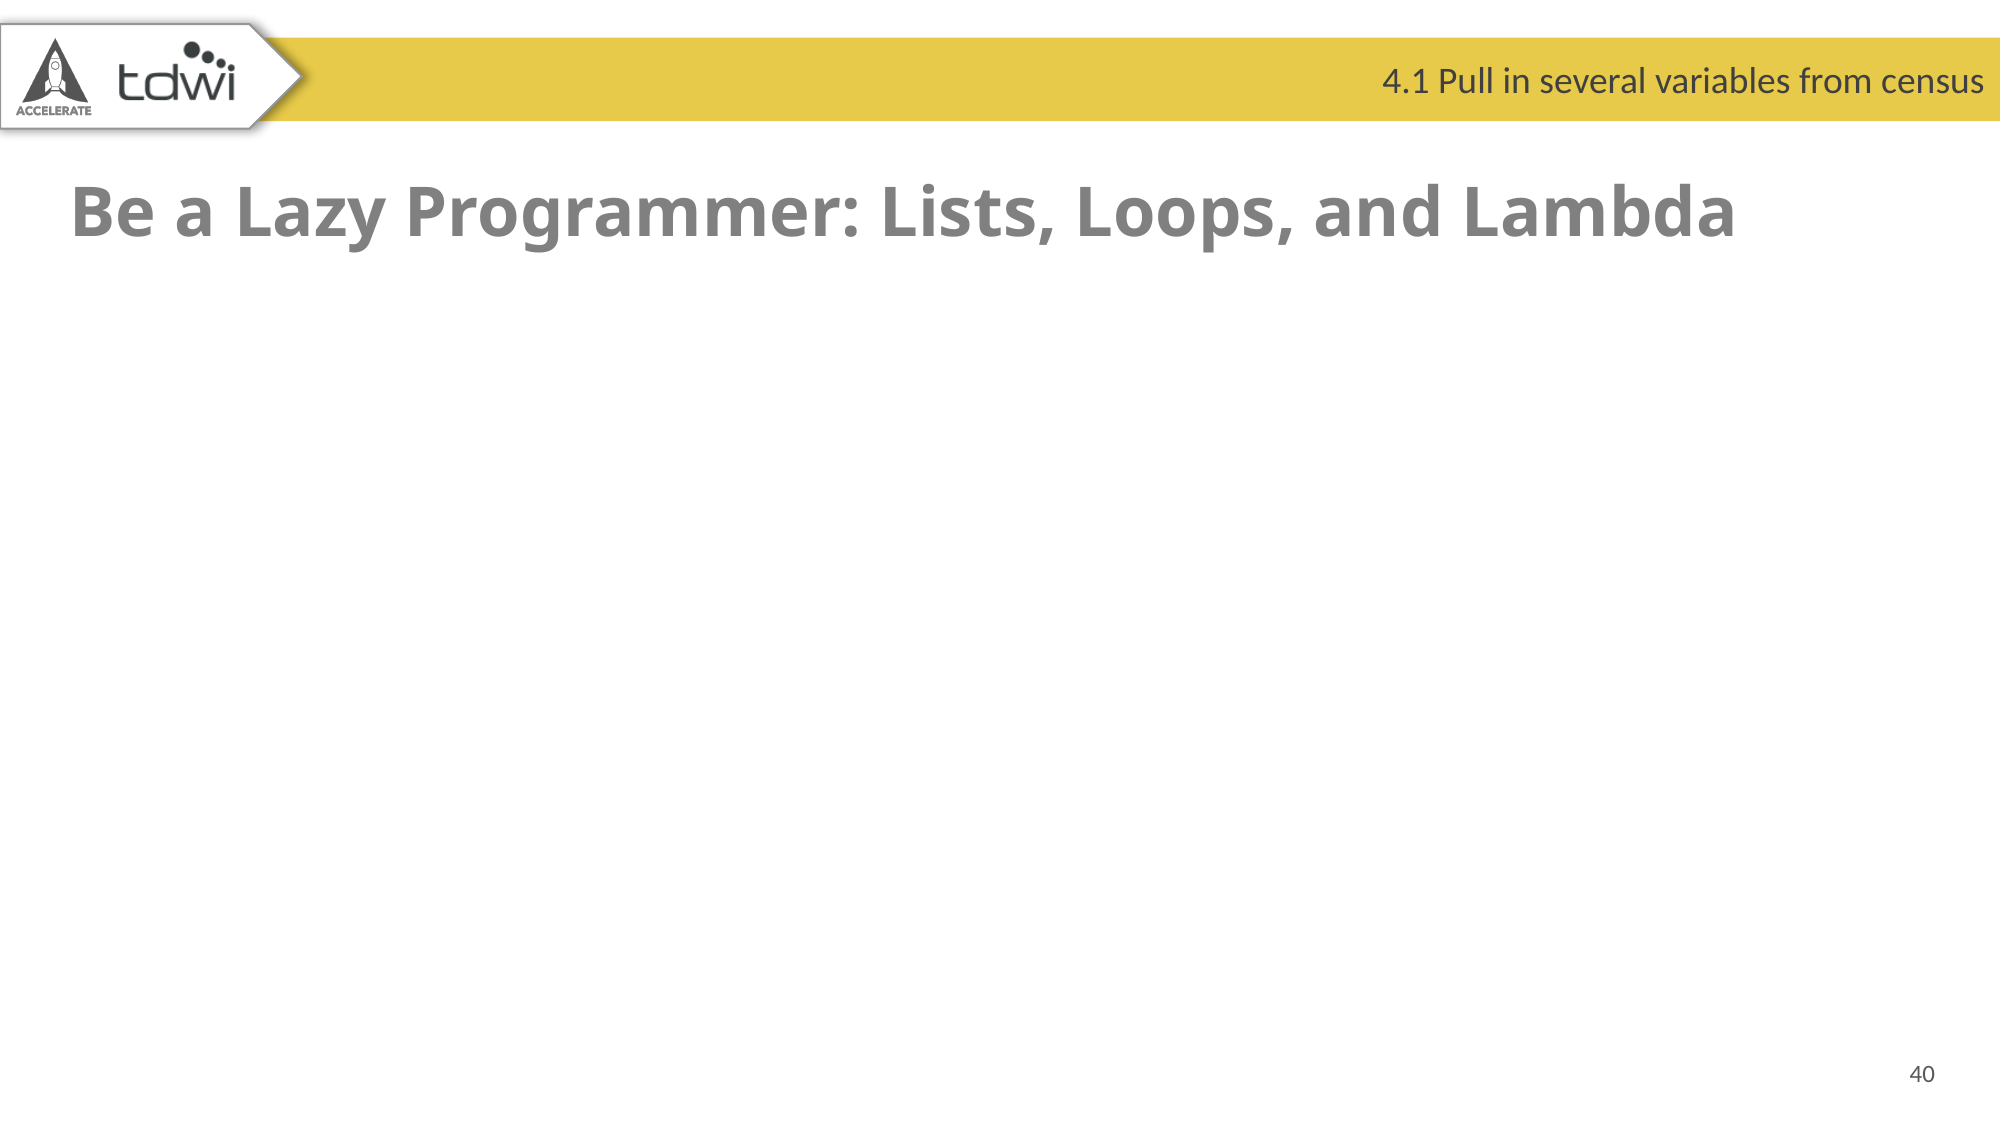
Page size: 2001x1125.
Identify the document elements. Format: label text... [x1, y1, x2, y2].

title Be a Lazy Programmer: Lists, Loops, and Lambda [54, 150, 1950, 278]
slide_number 40 [1500, 1042, 1950, 1103]
picture [115, 35, 239, 108]
text_box 4.1 Pull in several variables from census [1279, 48, 2000, 109]
